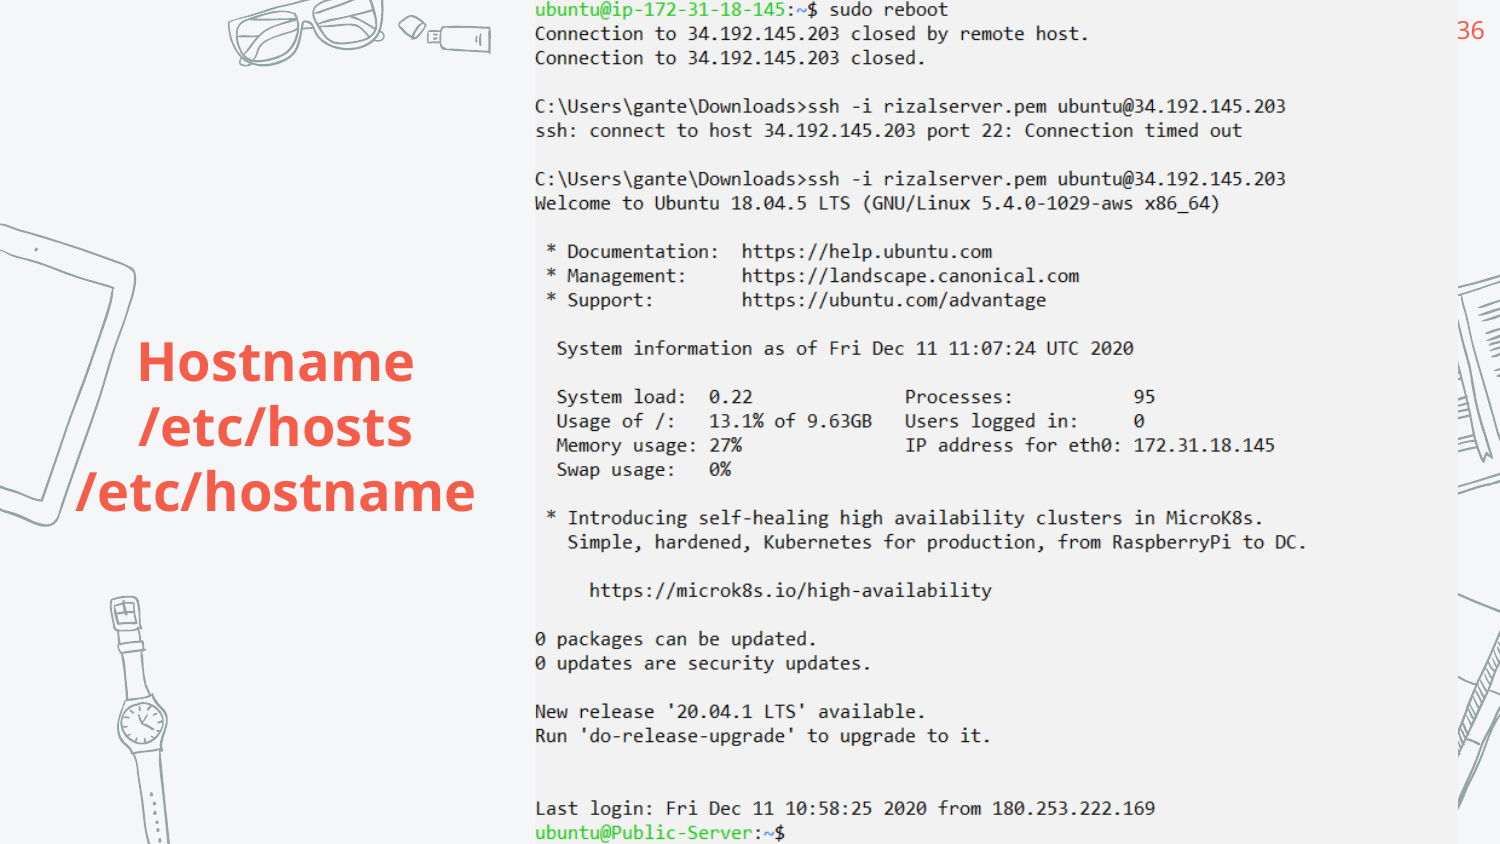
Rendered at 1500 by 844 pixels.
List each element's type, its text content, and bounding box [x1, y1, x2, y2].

text_box Hostname /etc/hosts /etc/hostname [0, 441, 529, 537]
slide_number 36 [1459, 0, 1500, 53]
picture [535, 0, 1458, 844]
